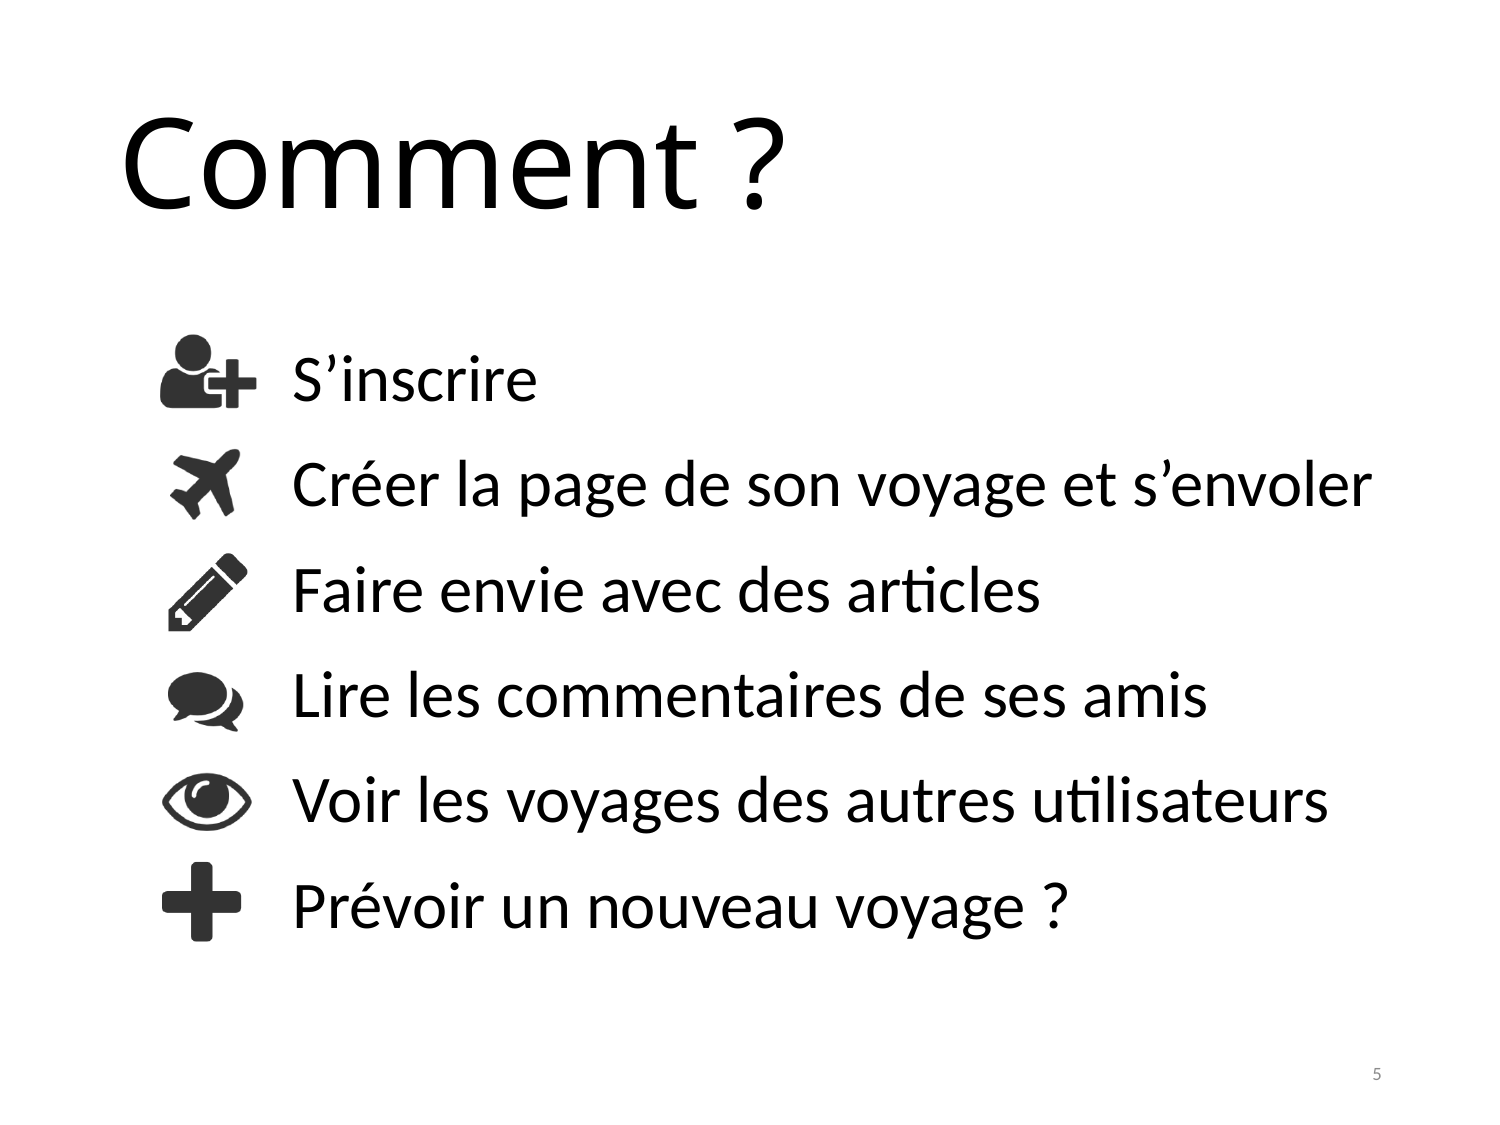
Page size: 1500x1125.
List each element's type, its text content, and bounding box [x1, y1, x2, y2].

picture [144, 857, 255, 951]
title Comment ? [103, 59, 1397, 278]
list S’inscrire Créer la page de son voyage et s’envoler Faire envie avec des articles Lire les commentaires de ses amis Voir les voyages des autres utilisateurs Prévoir un nouveau voyage ? [277, 336, 1415, 969]
picture [145, 323, 261, 423]
picture [142, 663, 257, 749]
slide_number 4 [1059, 1042, 1397, 1103]
picture [143, 537, 258, 654]
picture [145, 757, 262, 848]
picture [142, 434, 256, 528]
